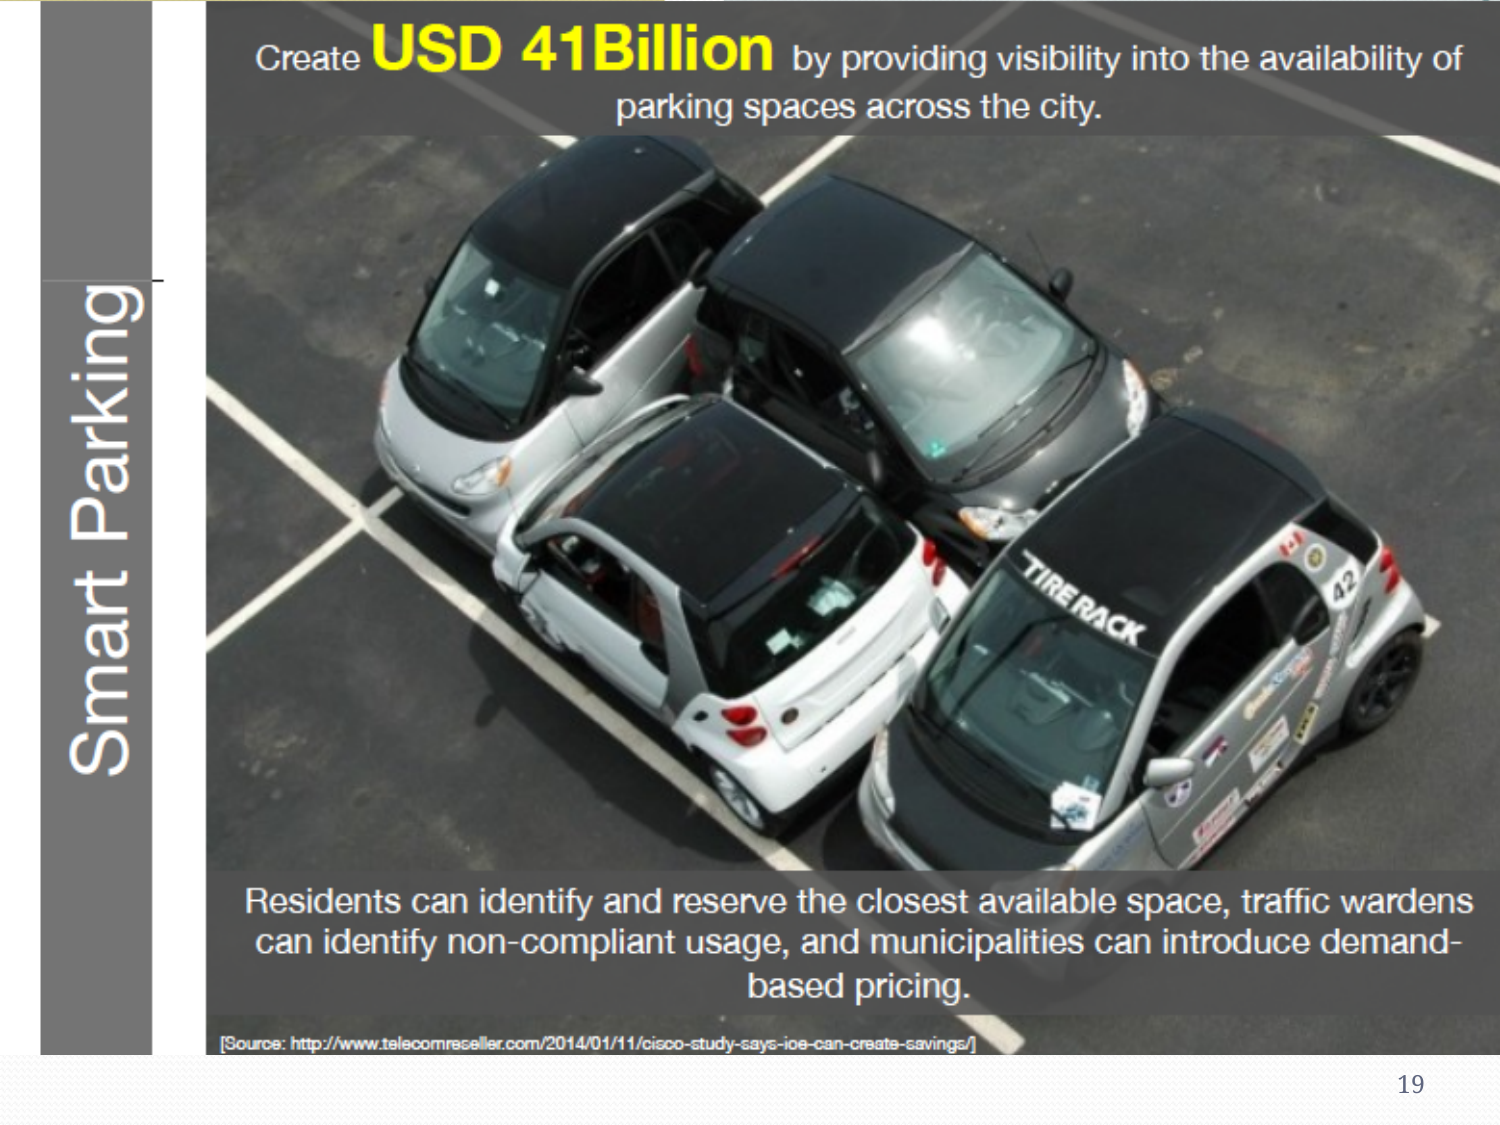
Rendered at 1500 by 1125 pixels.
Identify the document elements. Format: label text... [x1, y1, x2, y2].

slide_number 19 [1299, 1069, 1425, 1103]
picture [0, 1, 1500, 1055]
